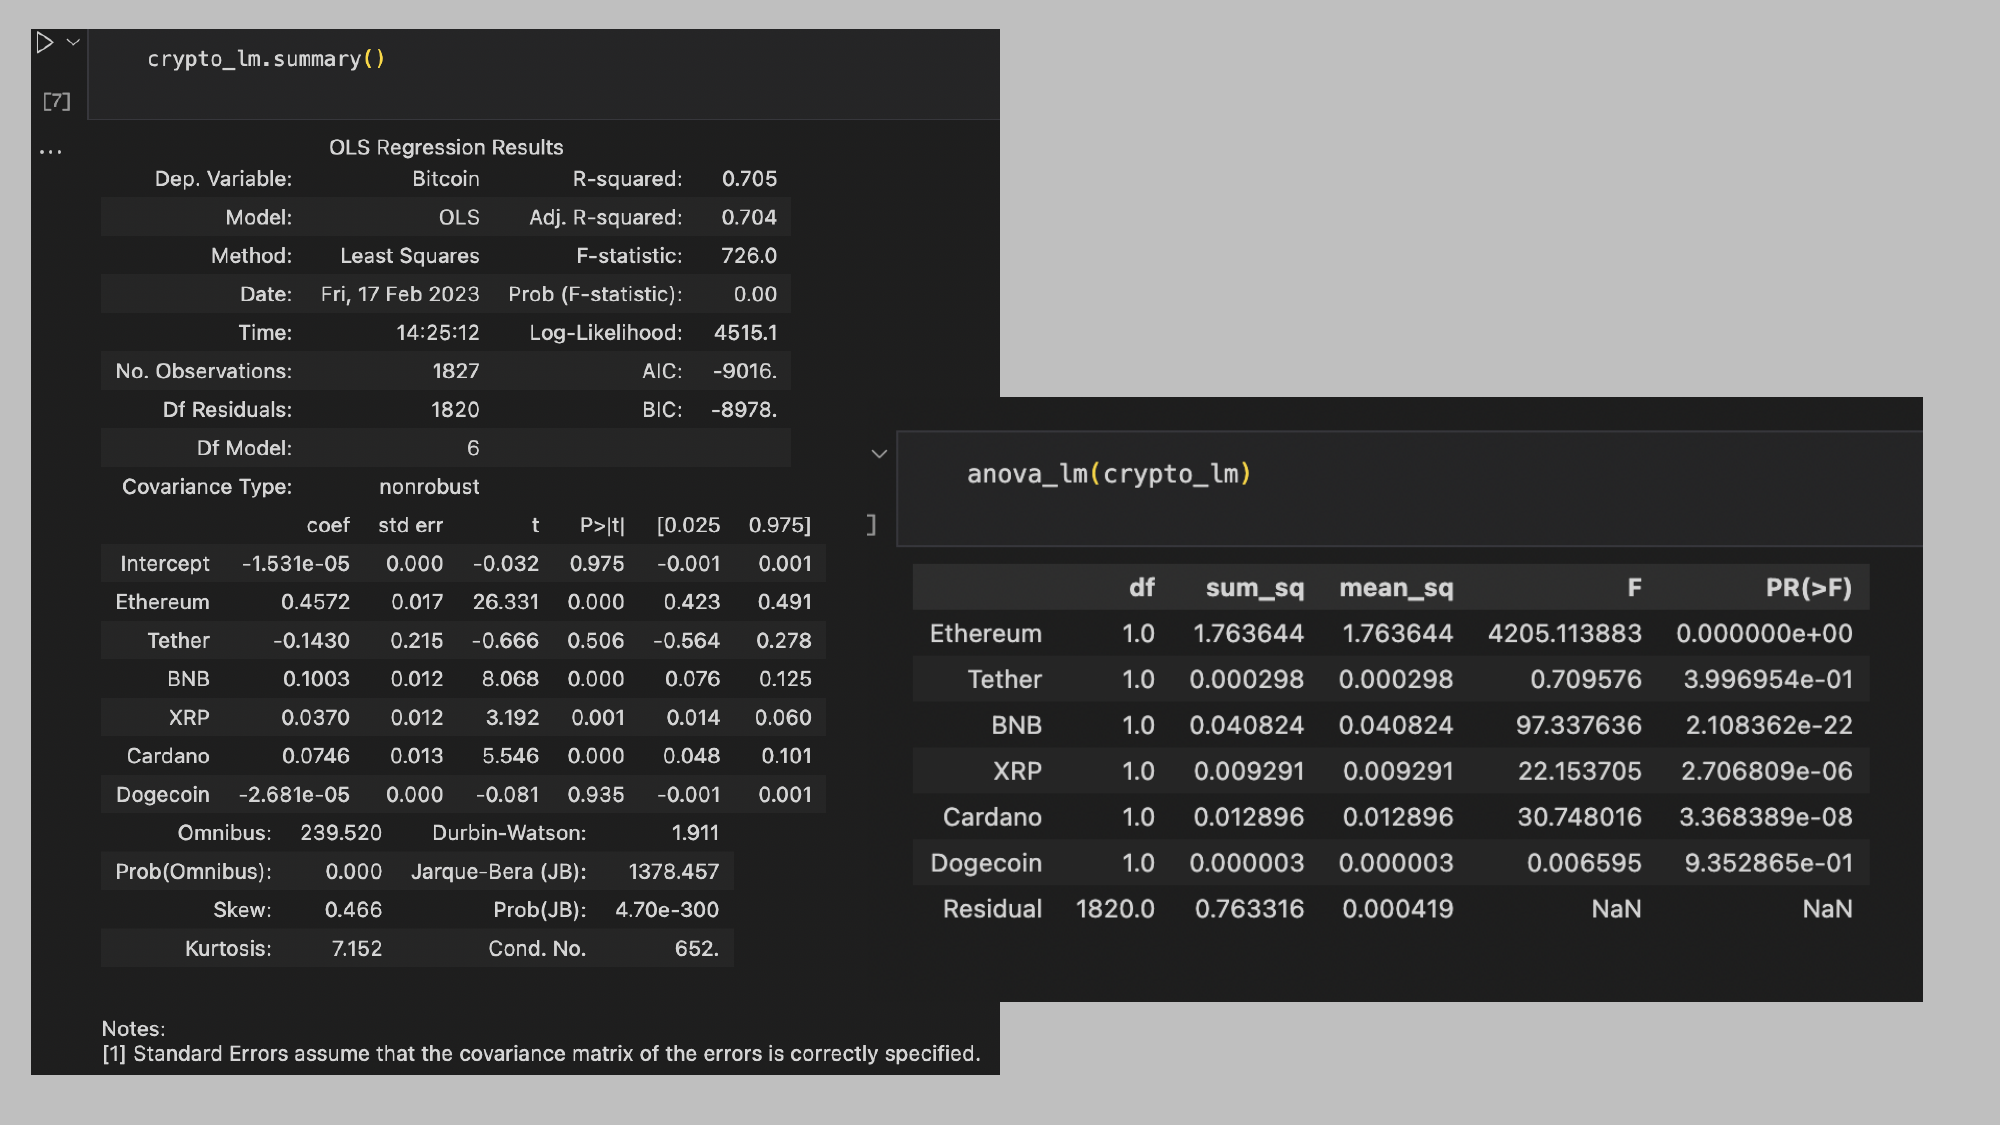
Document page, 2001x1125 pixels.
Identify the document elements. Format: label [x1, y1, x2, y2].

list [31, 29, 1000, 1075]
picture [867, 397, 1923, 1003]
